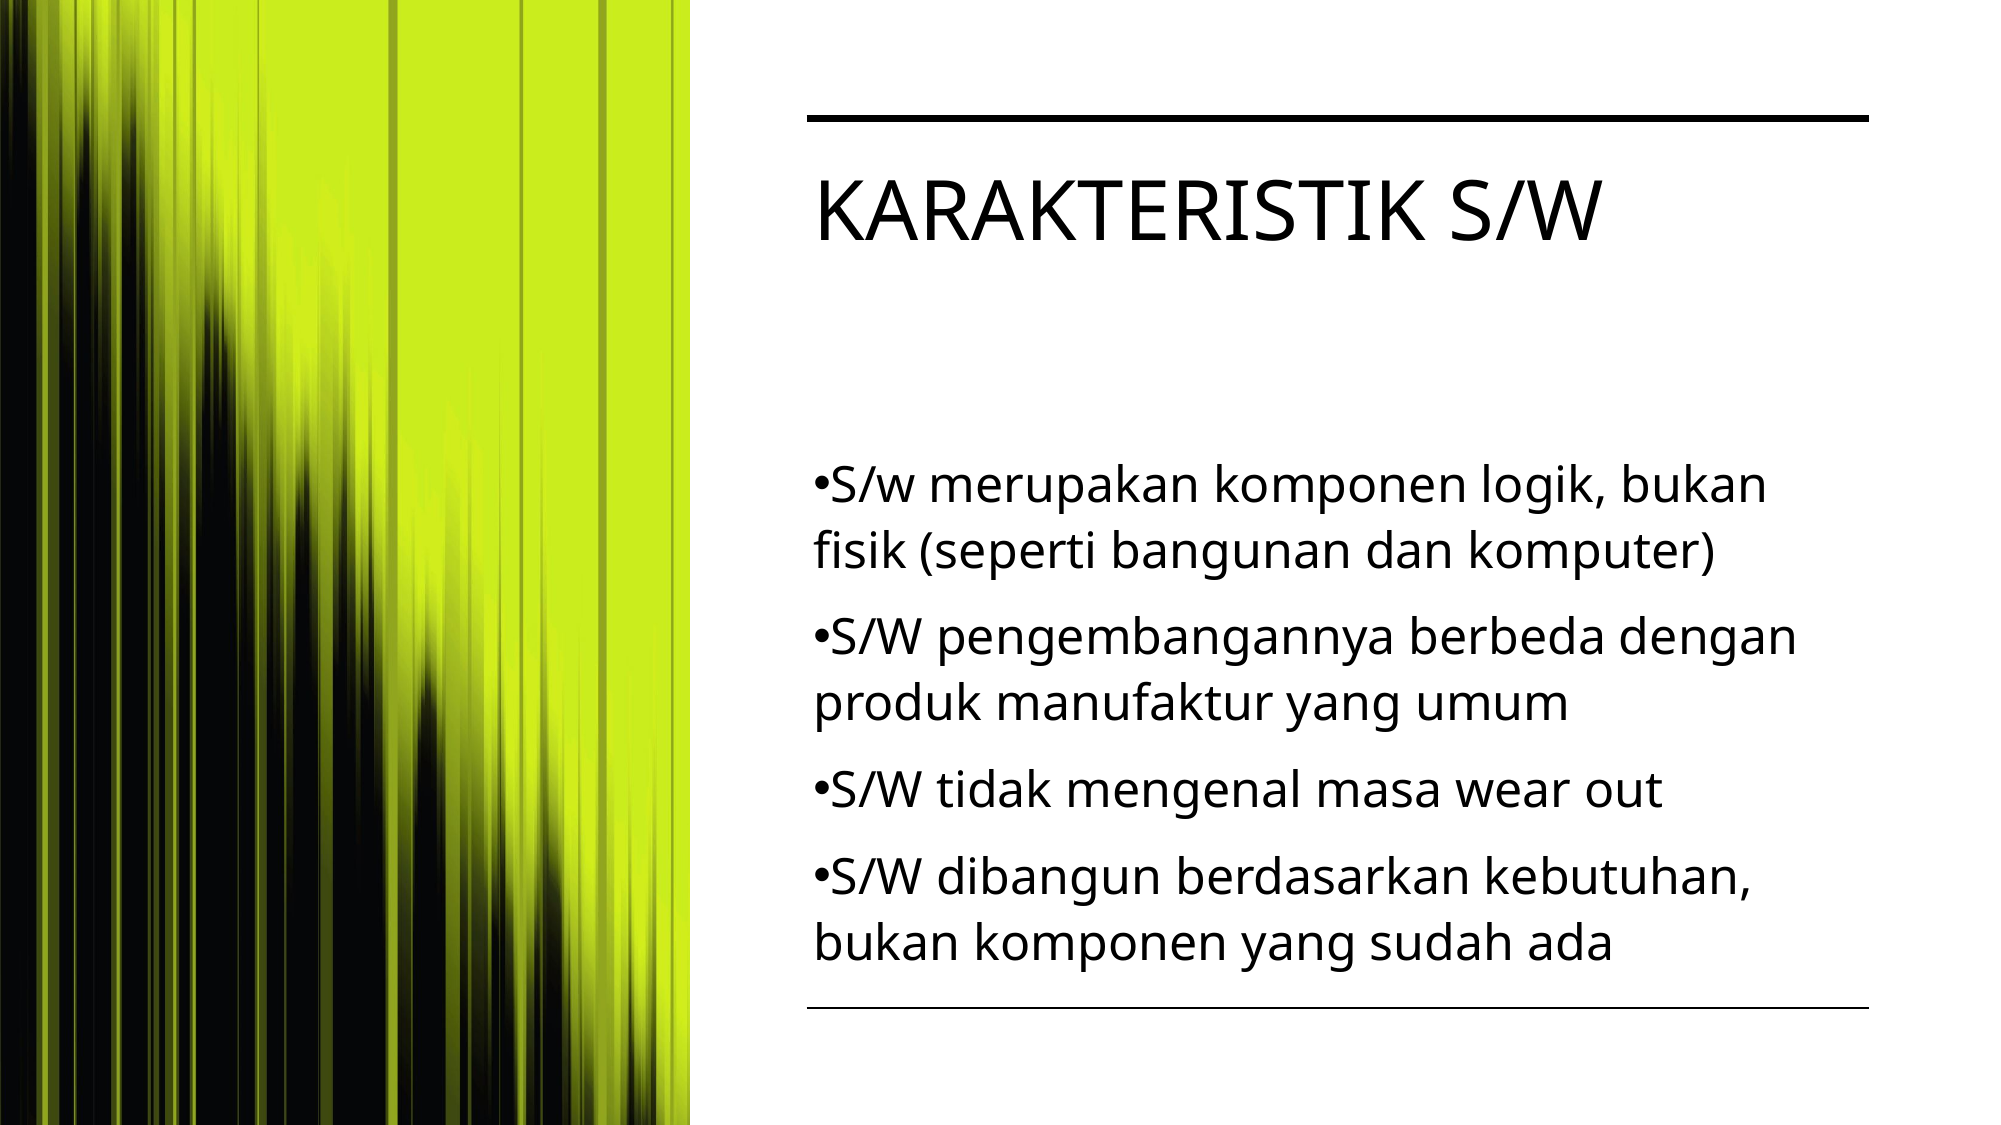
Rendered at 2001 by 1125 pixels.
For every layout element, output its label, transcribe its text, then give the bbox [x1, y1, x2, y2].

title Karakteristik S/W [798, 149, 1886, 364]
picture [0, 0, 690, 1125]
text_box [690, 0, 2000, 1125]
subtitle S/w merupakan komponen logik, bukan fisik (seperti bangunan dan komputer) S/W pengembangannya berbeda dengan produk manufaktur yang umum S/W tidak mengenal masa wear out S/W dibangun berdasarkan kebutuhan, bukan komponen yang sudah ada [798, 364, 1886, 978]
